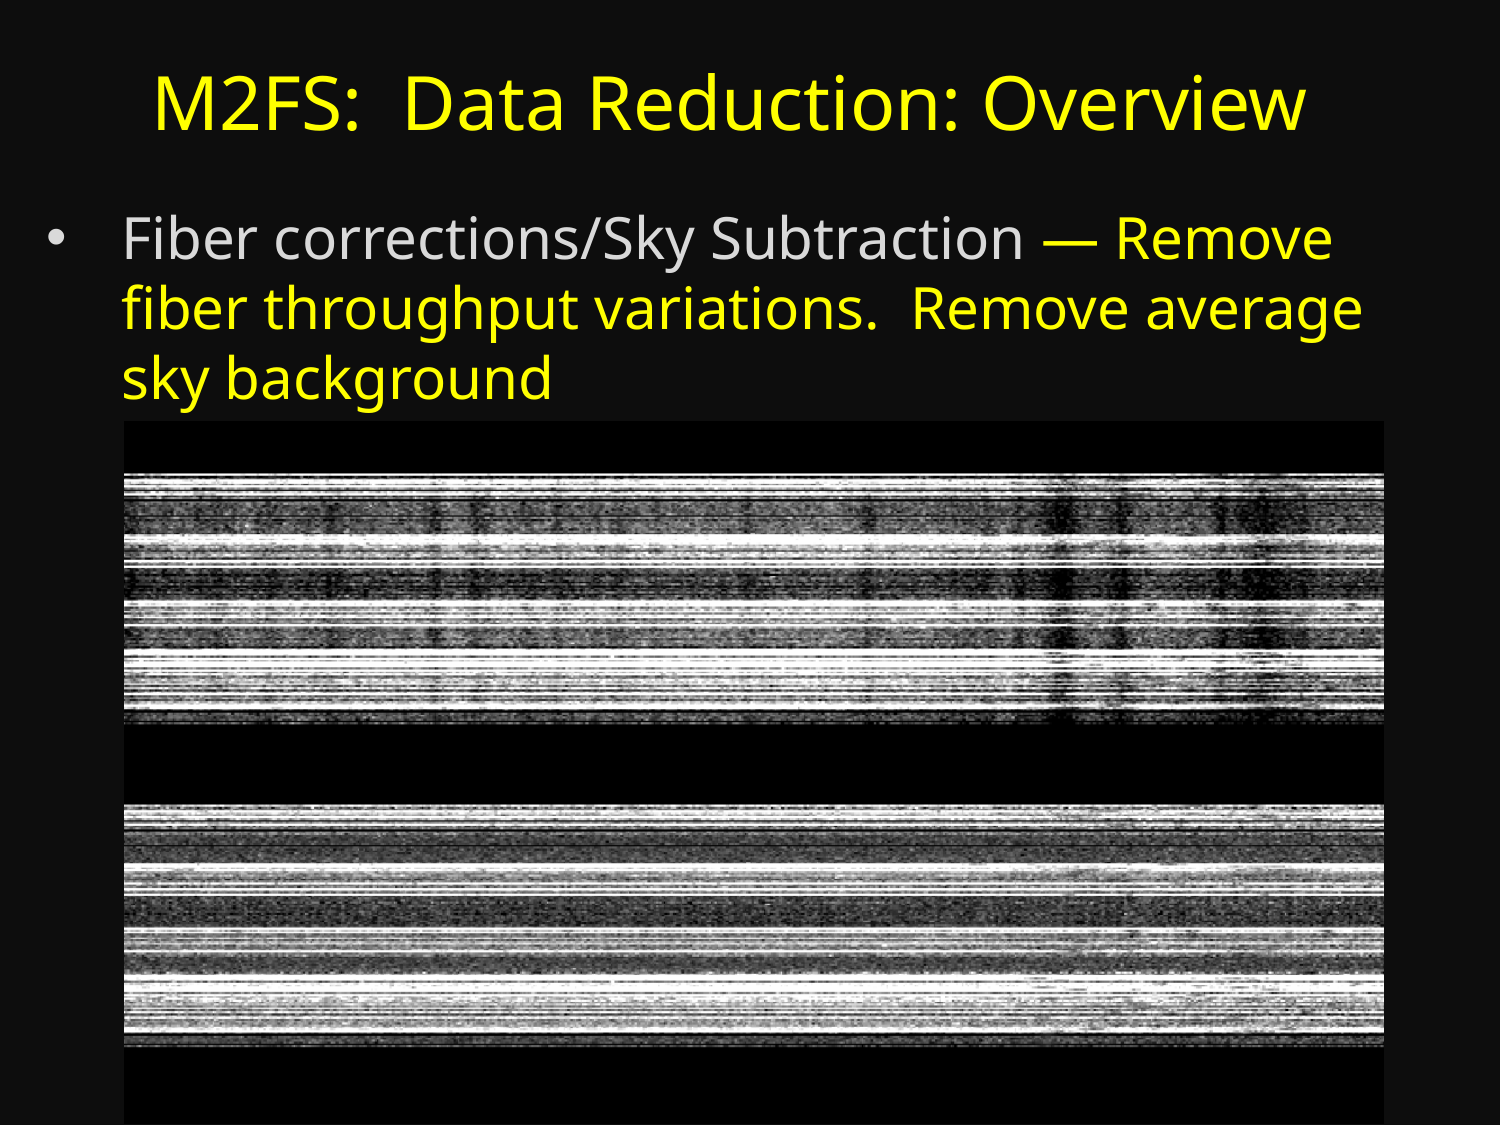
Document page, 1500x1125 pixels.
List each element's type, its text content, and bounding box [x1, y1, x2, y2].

picture [124, 421, 1384, 1124]
text_box M2FS: Data Reduction: Overview [136, 48, 1324, 154]
text_box Fiber corrections/Sky Subtraction — Remove fiber throughput variations. Remove average sky background [31, 194, 1467, 419]
